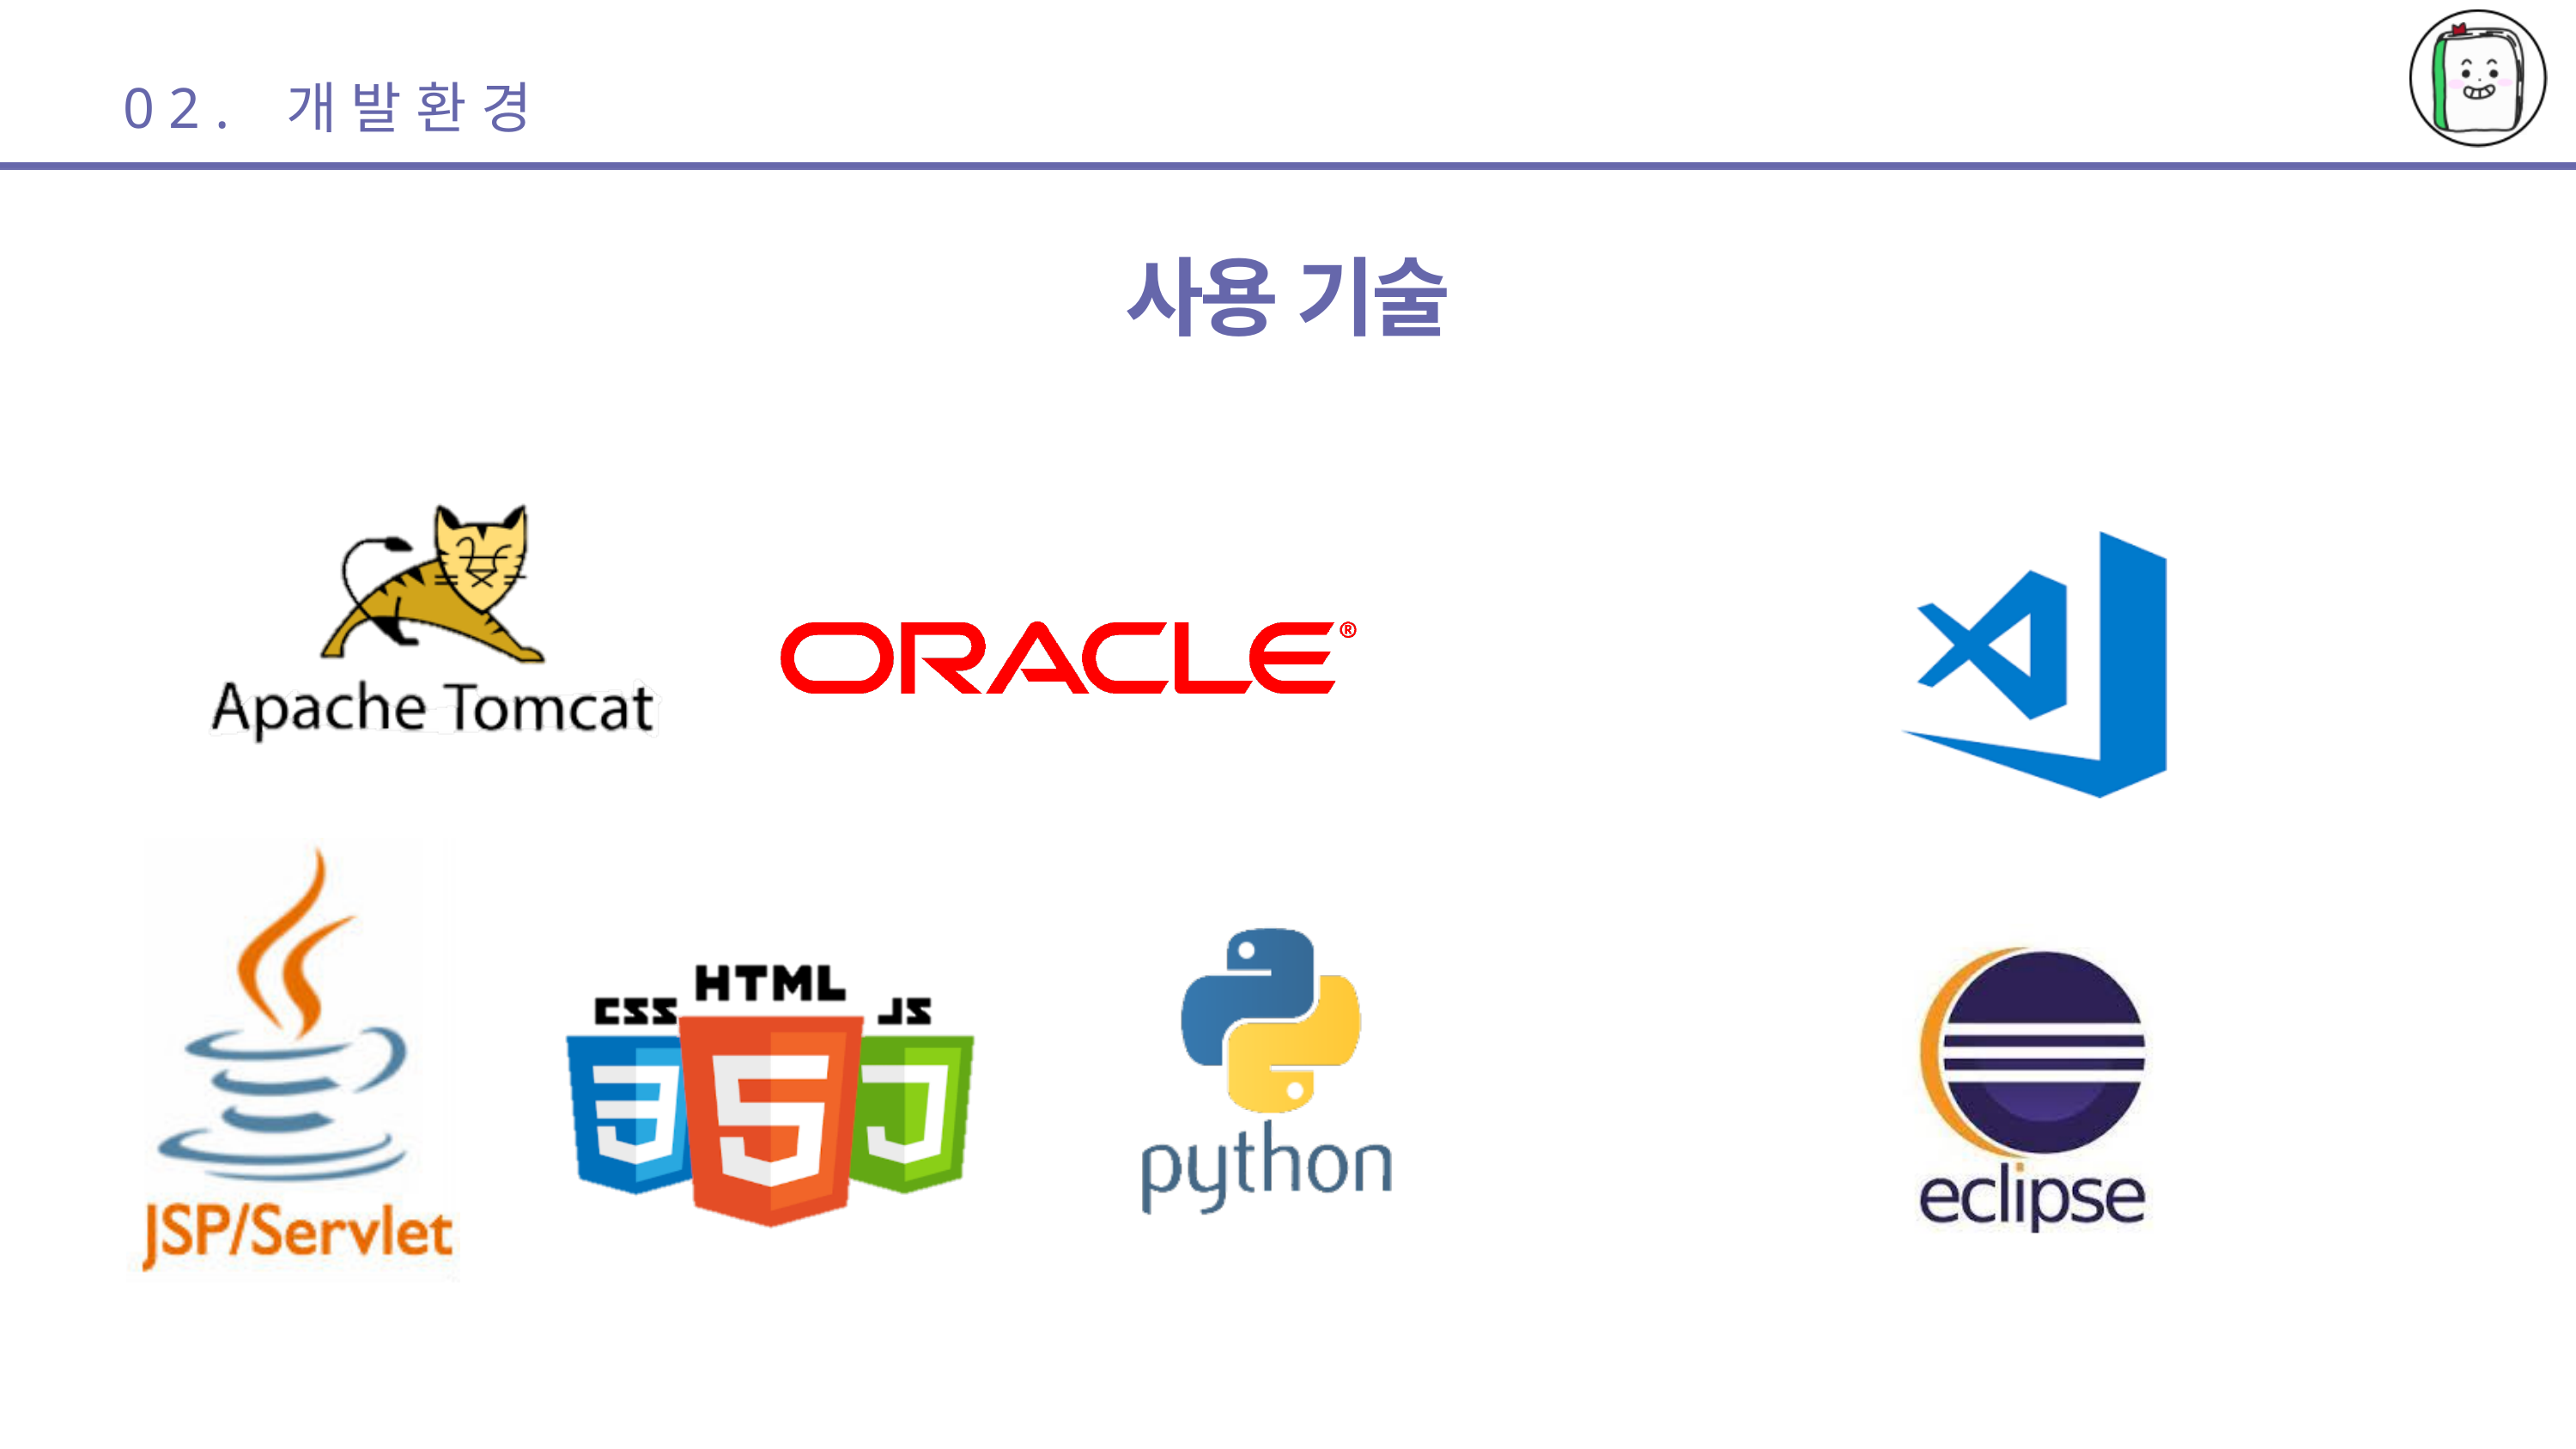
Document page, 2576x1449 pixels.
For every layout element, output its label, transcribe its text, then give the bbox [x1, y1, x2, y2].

picture [762, 585, 1377, 731]
text_box 02. 개발환경 [0, 66, 1263, 146]
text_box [2409, 9, 2549, 148]
picture [555, 944, 987, 1238]
text_box 사용 기술 [185, 237, 2391, 354]
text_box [0, 162, 2576, 170]
picture [1082, 923, 1445, 1228]
picture [1900, 530, 2168, 798]
picture [1867, 923, 2201, 1258]
picture [126, 838, 460, 1282]
picture [204, 477, 679, 749]
